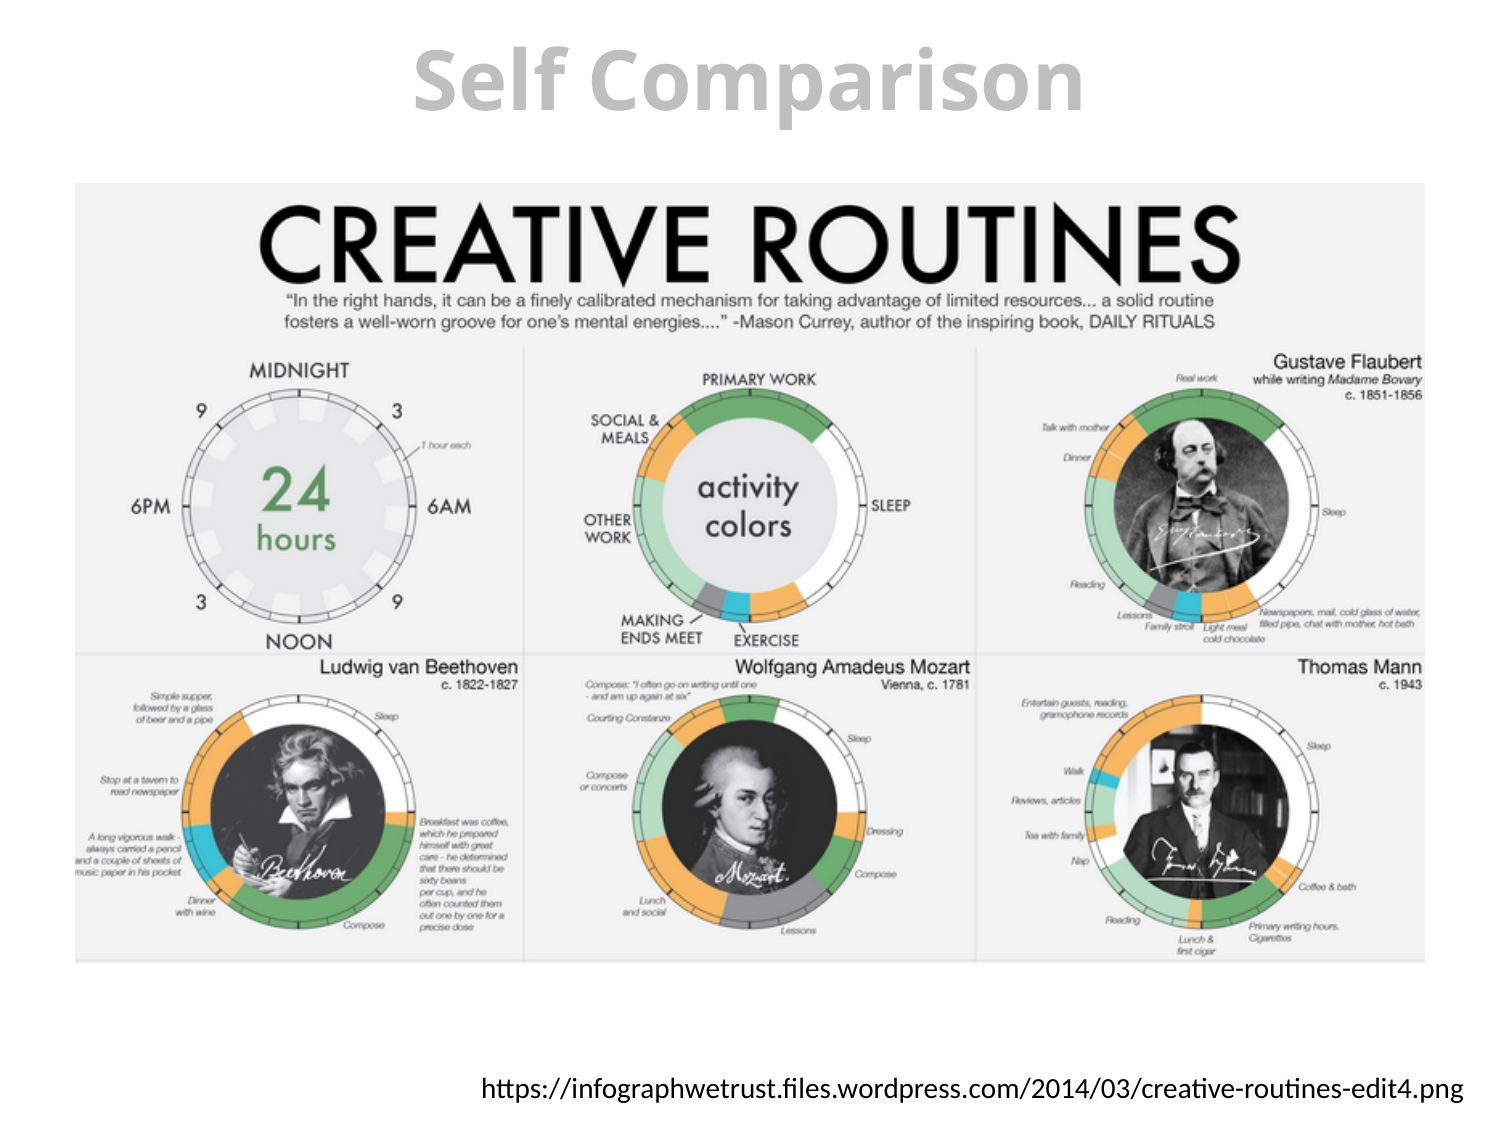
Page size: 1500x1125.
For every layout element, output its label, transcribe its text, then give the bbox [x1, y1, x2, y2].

text_box https://infographwetrust.files.wordpress.com/2014/03/creative-routines-edit4.png [466, 1061, 1480, 1112]
title Self Comparison [75, 15, 1425, 138]
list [74, 182, 1426, 963]
